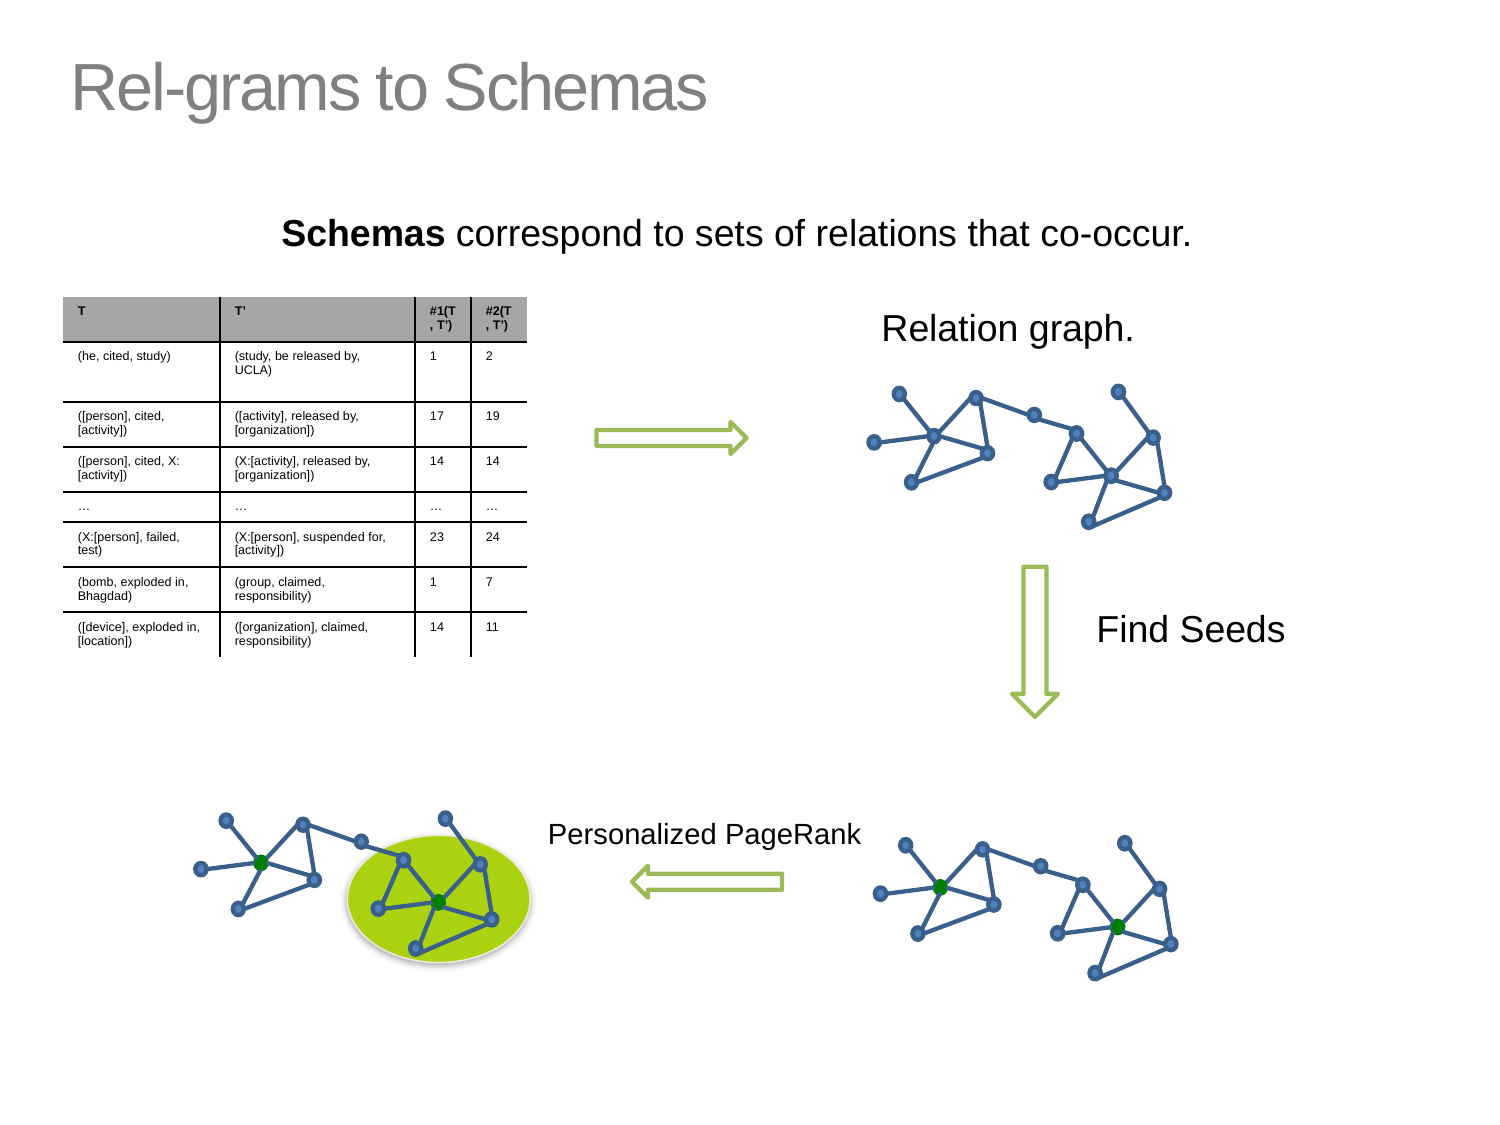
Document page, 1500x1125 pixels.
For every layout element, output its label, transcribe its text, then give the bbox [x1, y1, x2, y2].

table_cell ([device], exploded in, [location]) [63, 613, 219, 657]
table_cell ([person], cited, X:[activity]) [63, 448, 219, 491]
table_cell … [472, 493, 527, 521]
table_cell (study, be released by, UCLA) [221, 343, 414, 401]
table_cell 24 [472, 523, 527, 566]
table_cell 11 [472, 613, 527, 657]
text_box Personalized PageRank [469, 807, 941, 858]
table_cell (X:[activity], released by, [organization]) [221, 448, 414, 491]
table_header T’ [221, 297, 414, 341]
table_cell … [416, 493, 470, 521]
table_cell (X:[person], failed, test) [63, 523, 219, 566]
table_cell 23 [416, 523, 470, 566]
table_cell (X:[person], suspended for, [activity]) [221, 523, 414, 566]
table_cell 7 [472, 568, 527, 611]
table_cell 2 [472, 343, 527, 401]
table_cell (he, cited, study) [63, 343, 219, 401]
table_cell 14 [416, 613, 470, 657]
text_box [874, 836, 1177, 980]
table_header T [63, 297, 219, 341]
table_cell (group, claimed, responsibility) [221, 568, 414, 611]
text_box [629, 863, 785, 900]
table_cell 19 [472, 403, 527, 446]
text_box Schemas correspond to sets of relations that co-occur. [55, 201, 1419, 262]
text_box [594, 419, 749, 456]
table_cell ([organization], claimed, responsibility) [221, 613, 414, 657]
table_cell … [221, 493, 414, 521]
table_cell 1 [416, 568, 470, 611]
table_cell 14 [416, 448, 470, 491]
table_cell 14 [472, 448, 527, 491]
table_cell (bomb, exploded in, Bhagdad) [63, 568, 219, 611]
table_cell ([activity], released by, [organization]) [221, 403, 414, 446]
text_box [195, 812, 531, 963]
table_cell … [63, 493, 219, 521]
title Rel-grams to Schemas [55, 2, 1451, 166]
text_box Find Seeds [1081, 597, 1378, 658]
table_cell ([person], cited, [activity]) [63, 403, 219, 446]
table_cell 1 [416, 343, 470, 401]
text_box Relation graph. [866, 296, 1204, 357]
text_box [1010, 564, 1060, 719]
table_header #2(T, T’) [472, 297, 527, 341]
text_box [868, 385, 1171, 529]
table_cell 17 [416, 403, 470, 446]
table_header #1(T, T’) [416, 297, 470, 341]
